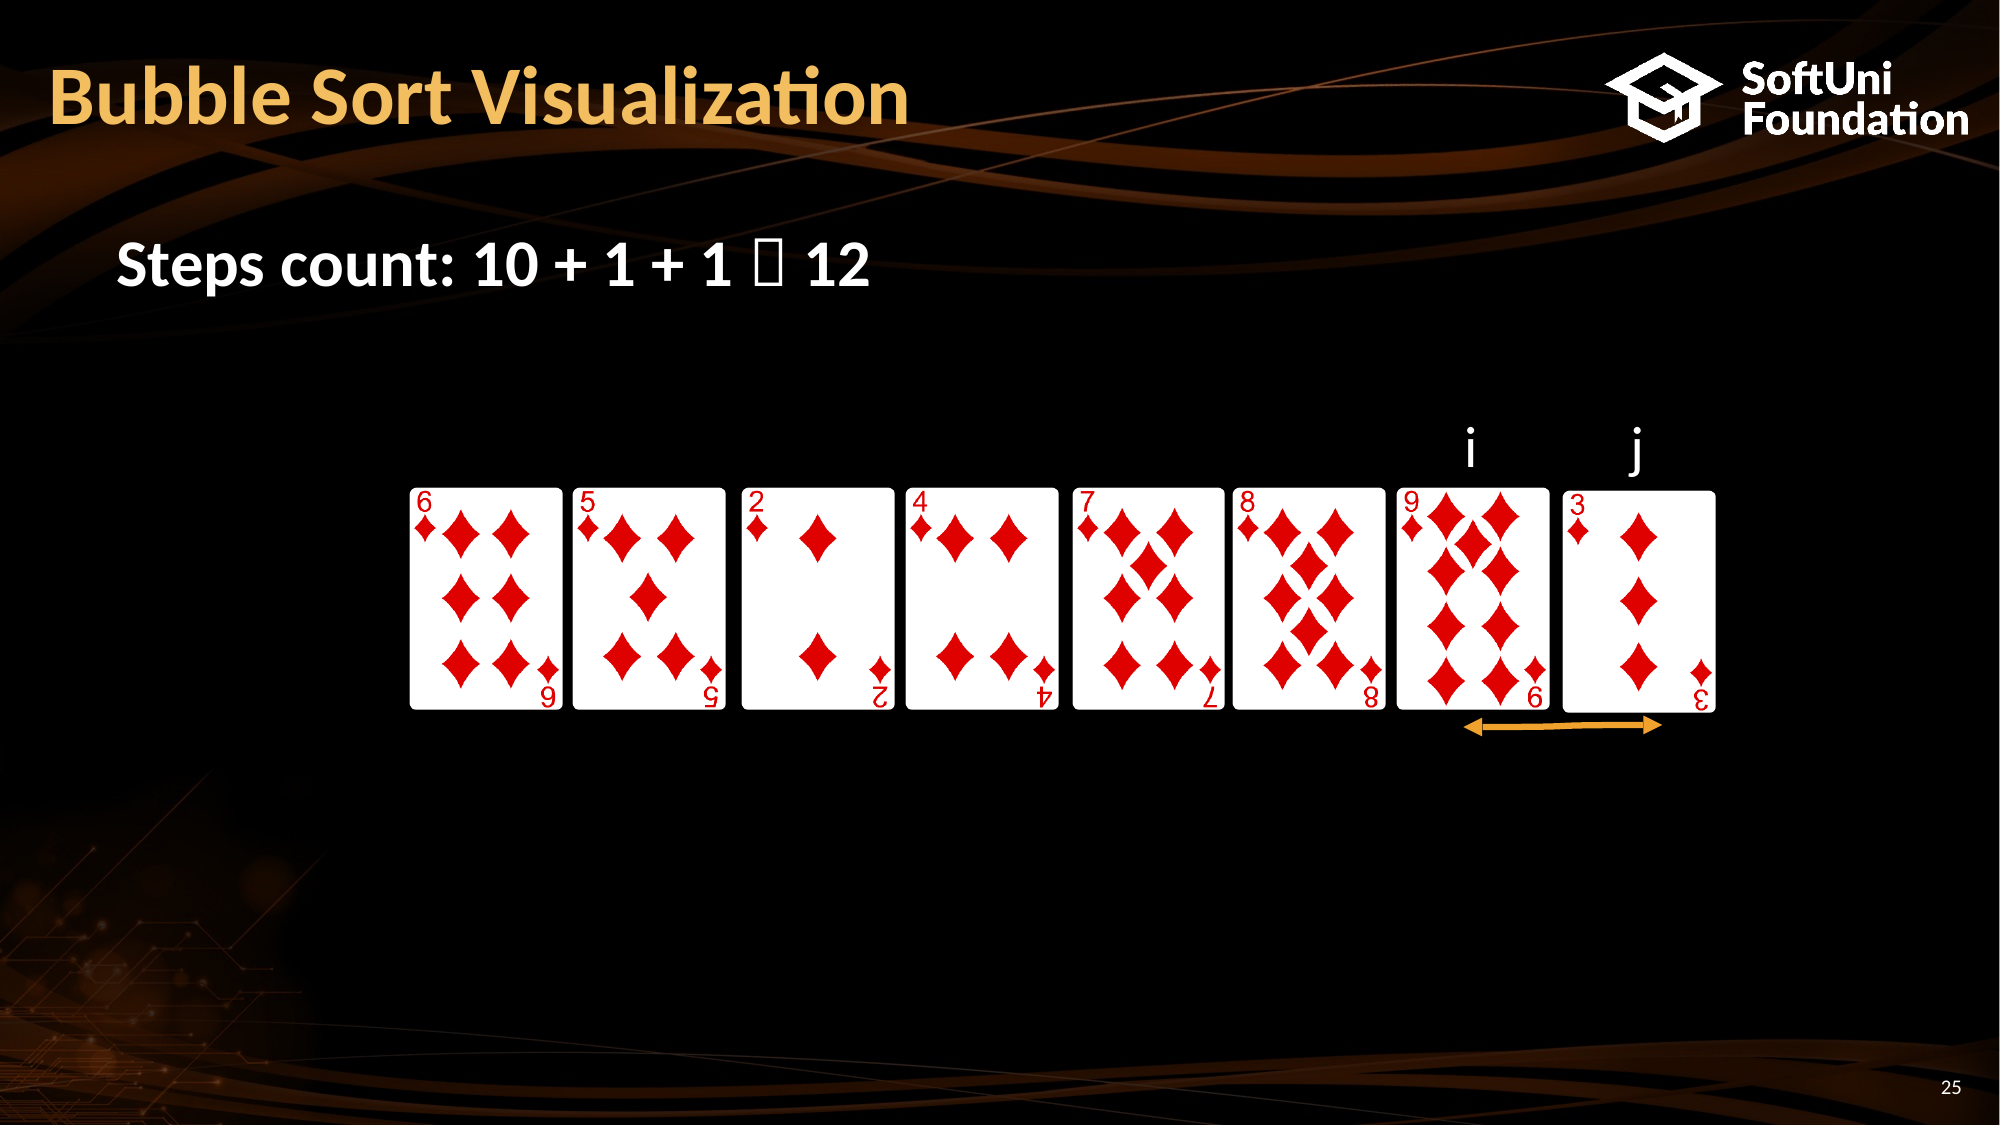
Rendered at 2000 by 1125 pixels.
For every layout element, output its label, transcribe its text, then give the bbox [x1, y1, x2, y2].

slide_number 25 [1897, 1070, 1968, 1103]
text_box j [1616, 401, 1660, 487]
picture [0, 0, 2000, 1125]
text_box i [1450, 401, 1493, 487]
text_box Steps count: 10 + 1 + 1  12 [101, 212, 886, 308]
title Bubble Sort Visualization [30, 6, 1602, 189]
